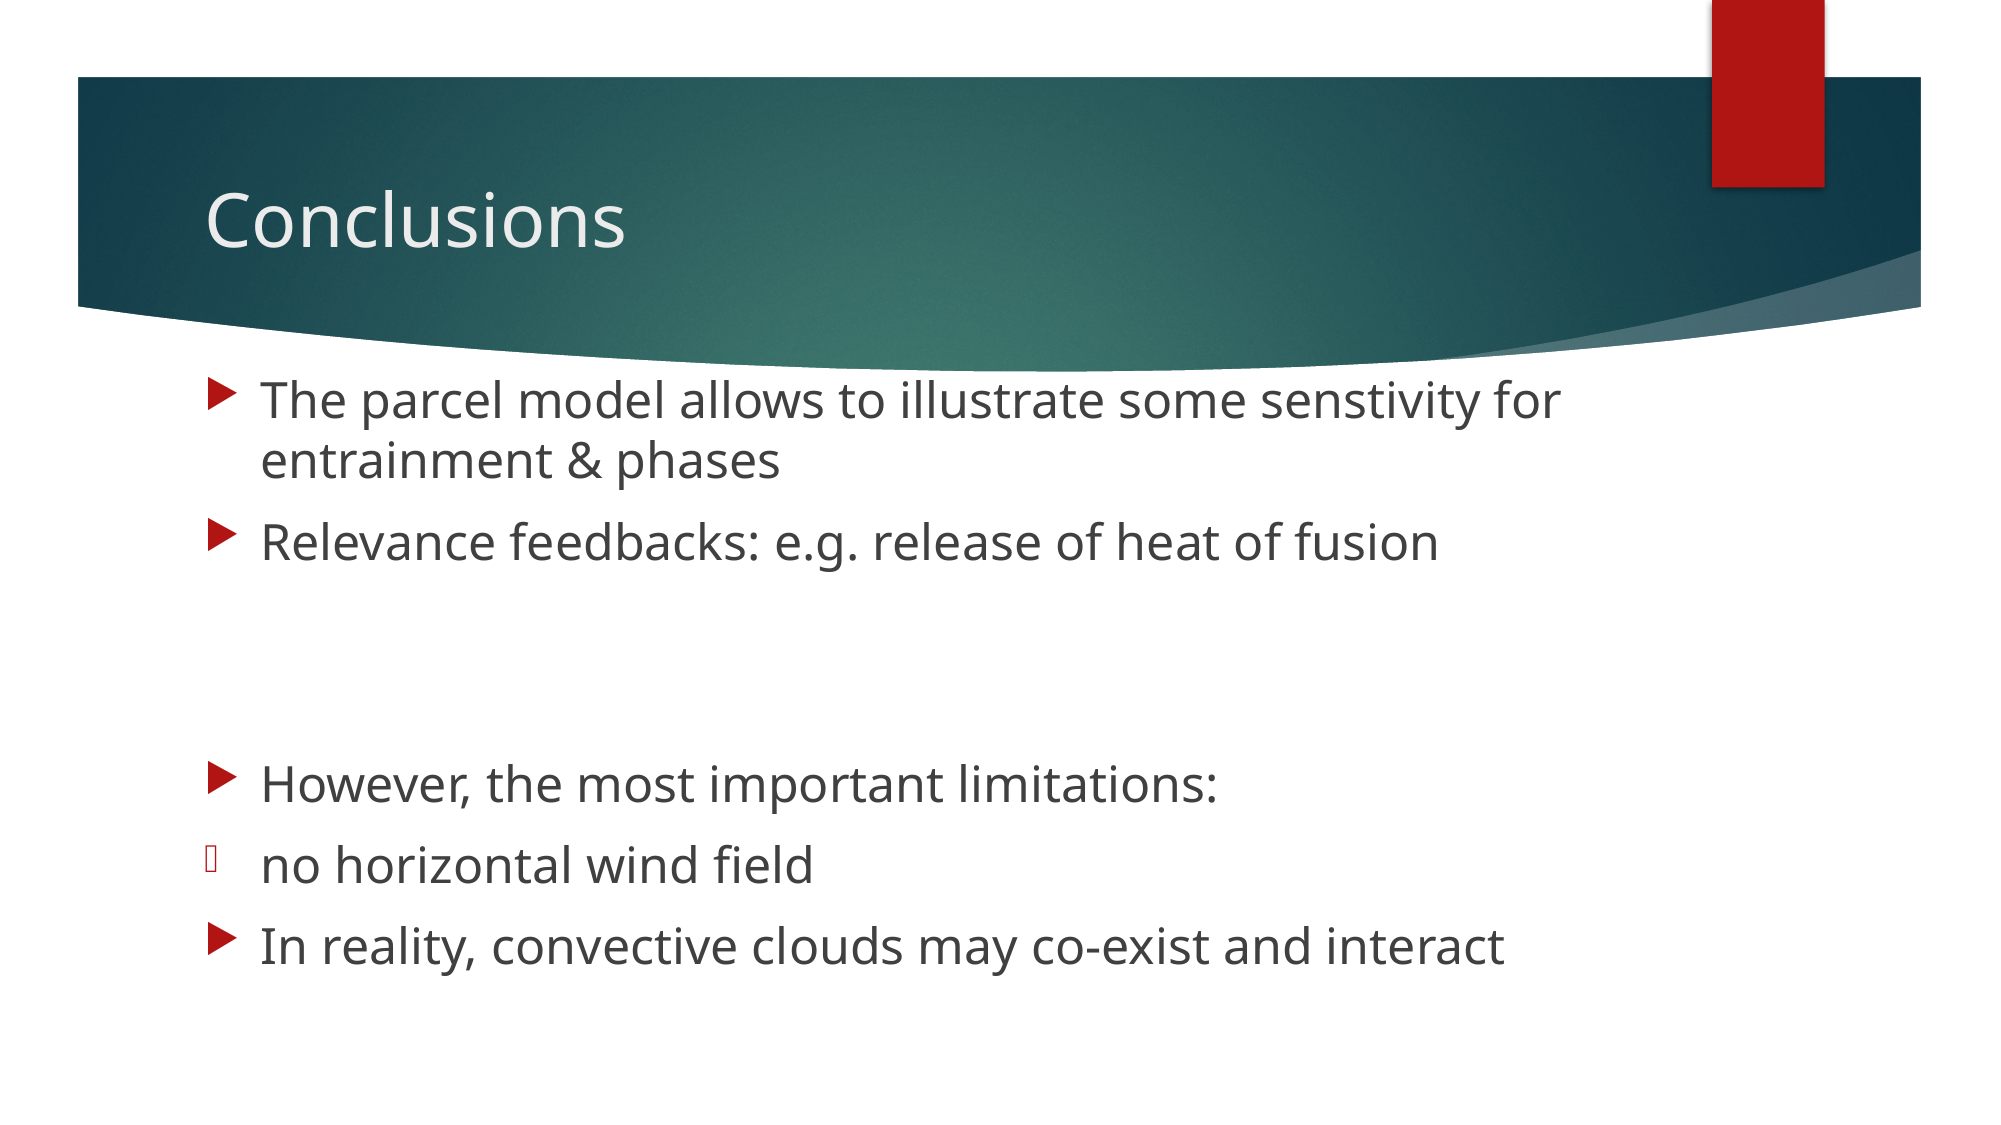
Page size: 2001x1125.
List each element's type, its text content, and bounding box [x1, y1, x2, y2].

title Conclusions [189, 159, 1638, 276]
list The parcel model allows to illustrate some senstivity for entrainment & phases Relevance feedbacks: e.g. release of heat of fusion However, the most important limitations: no horizontal wind field In reality, convective clouds may co-exist and interact [189, 361, 1638, 979]
